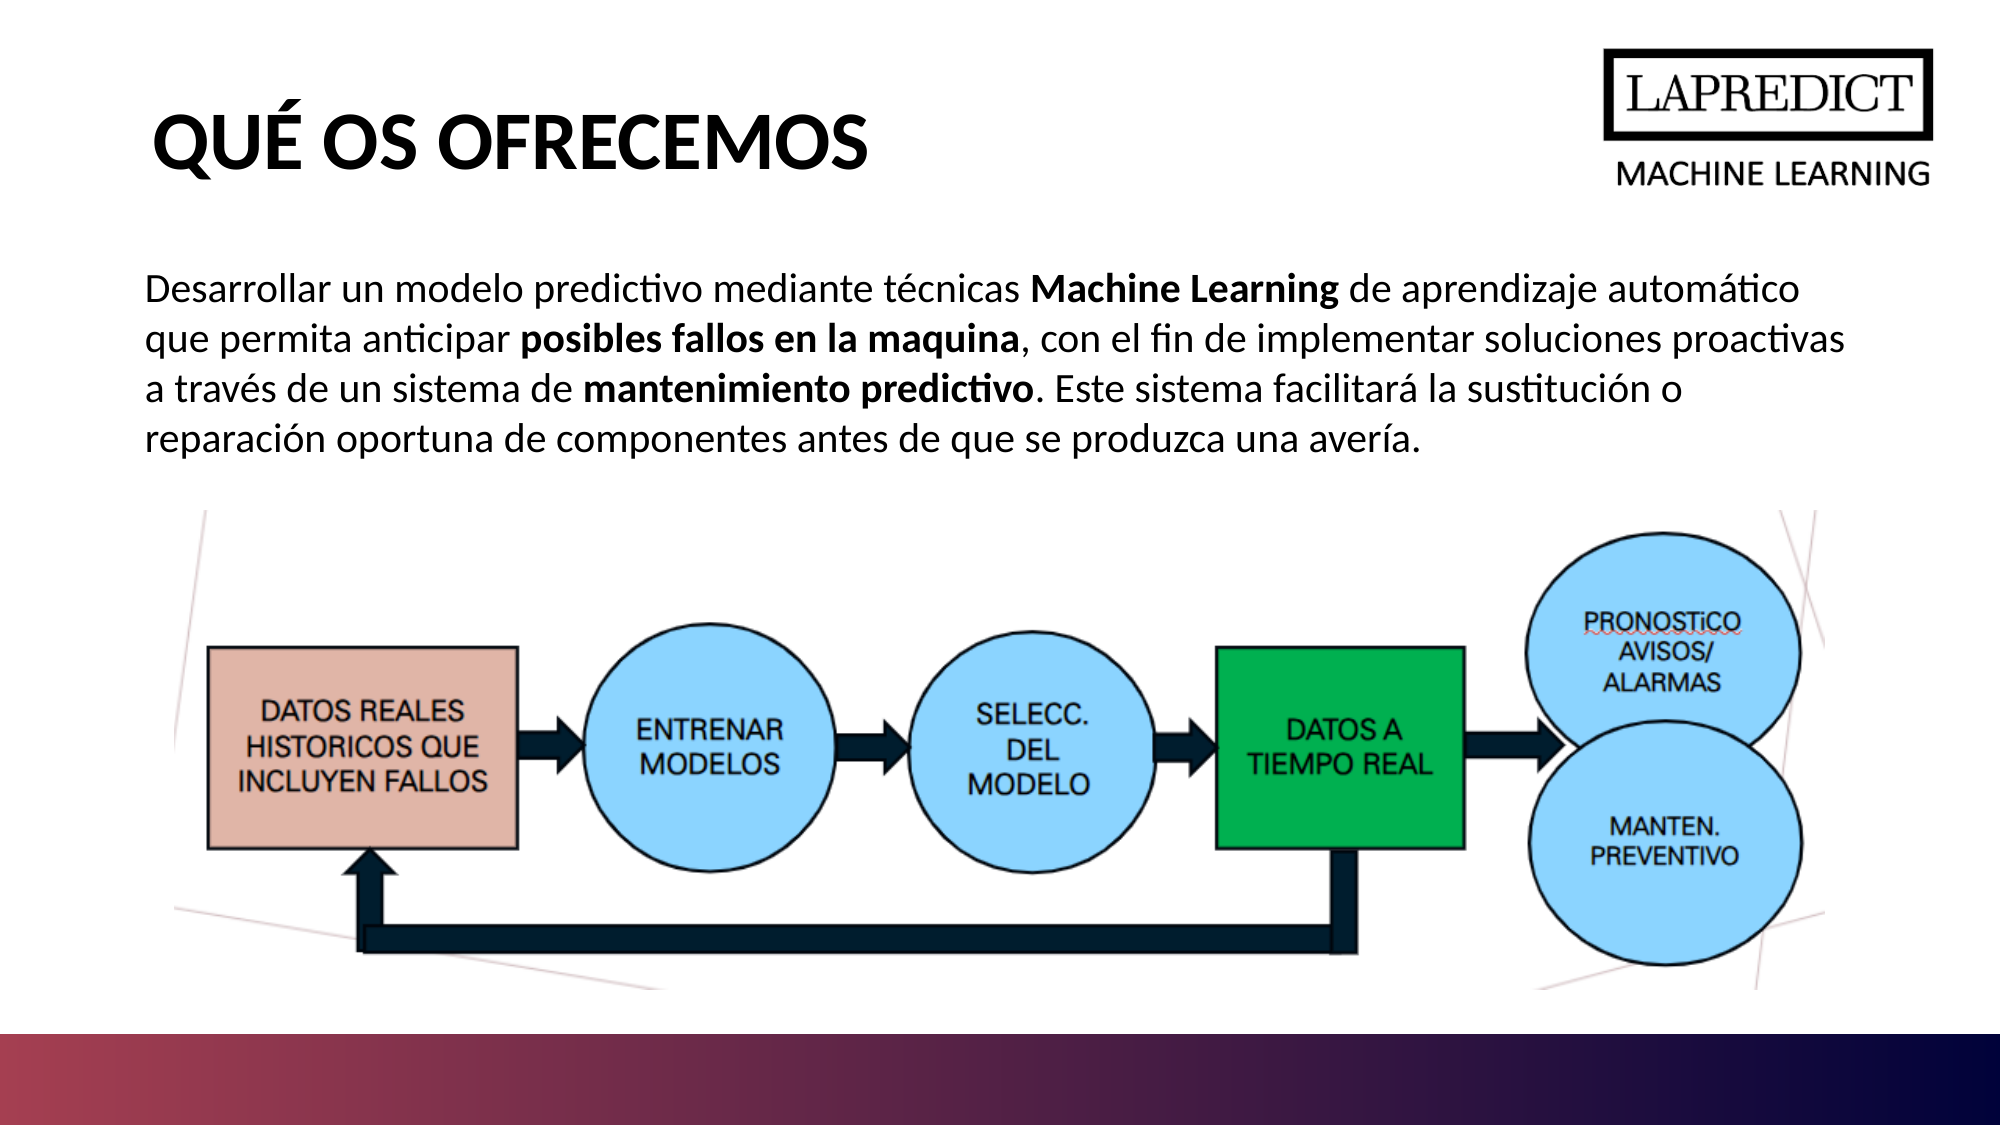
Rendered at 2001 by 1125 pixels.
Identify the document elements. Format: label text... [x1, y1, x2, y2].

picture [174, 509, 1826, 991]
text_box Qué os ofrecemos [137, 59, 1258, 195]
picture [1589, 34, 1946, 201]
text_box Desarrollar un modelo predictivo mediante técnicas Machine Learning de aprendizaje automático que permita anticipar posibles fallos en la maquina, con el fin de implementar soluciones proactivas a través de un sistema de mantenimiento predictivo. Este sistema facilitará la sustitución o reparación oportuna de componentes antes de que se produzca una avería. [129, 253, 1870, 469]
